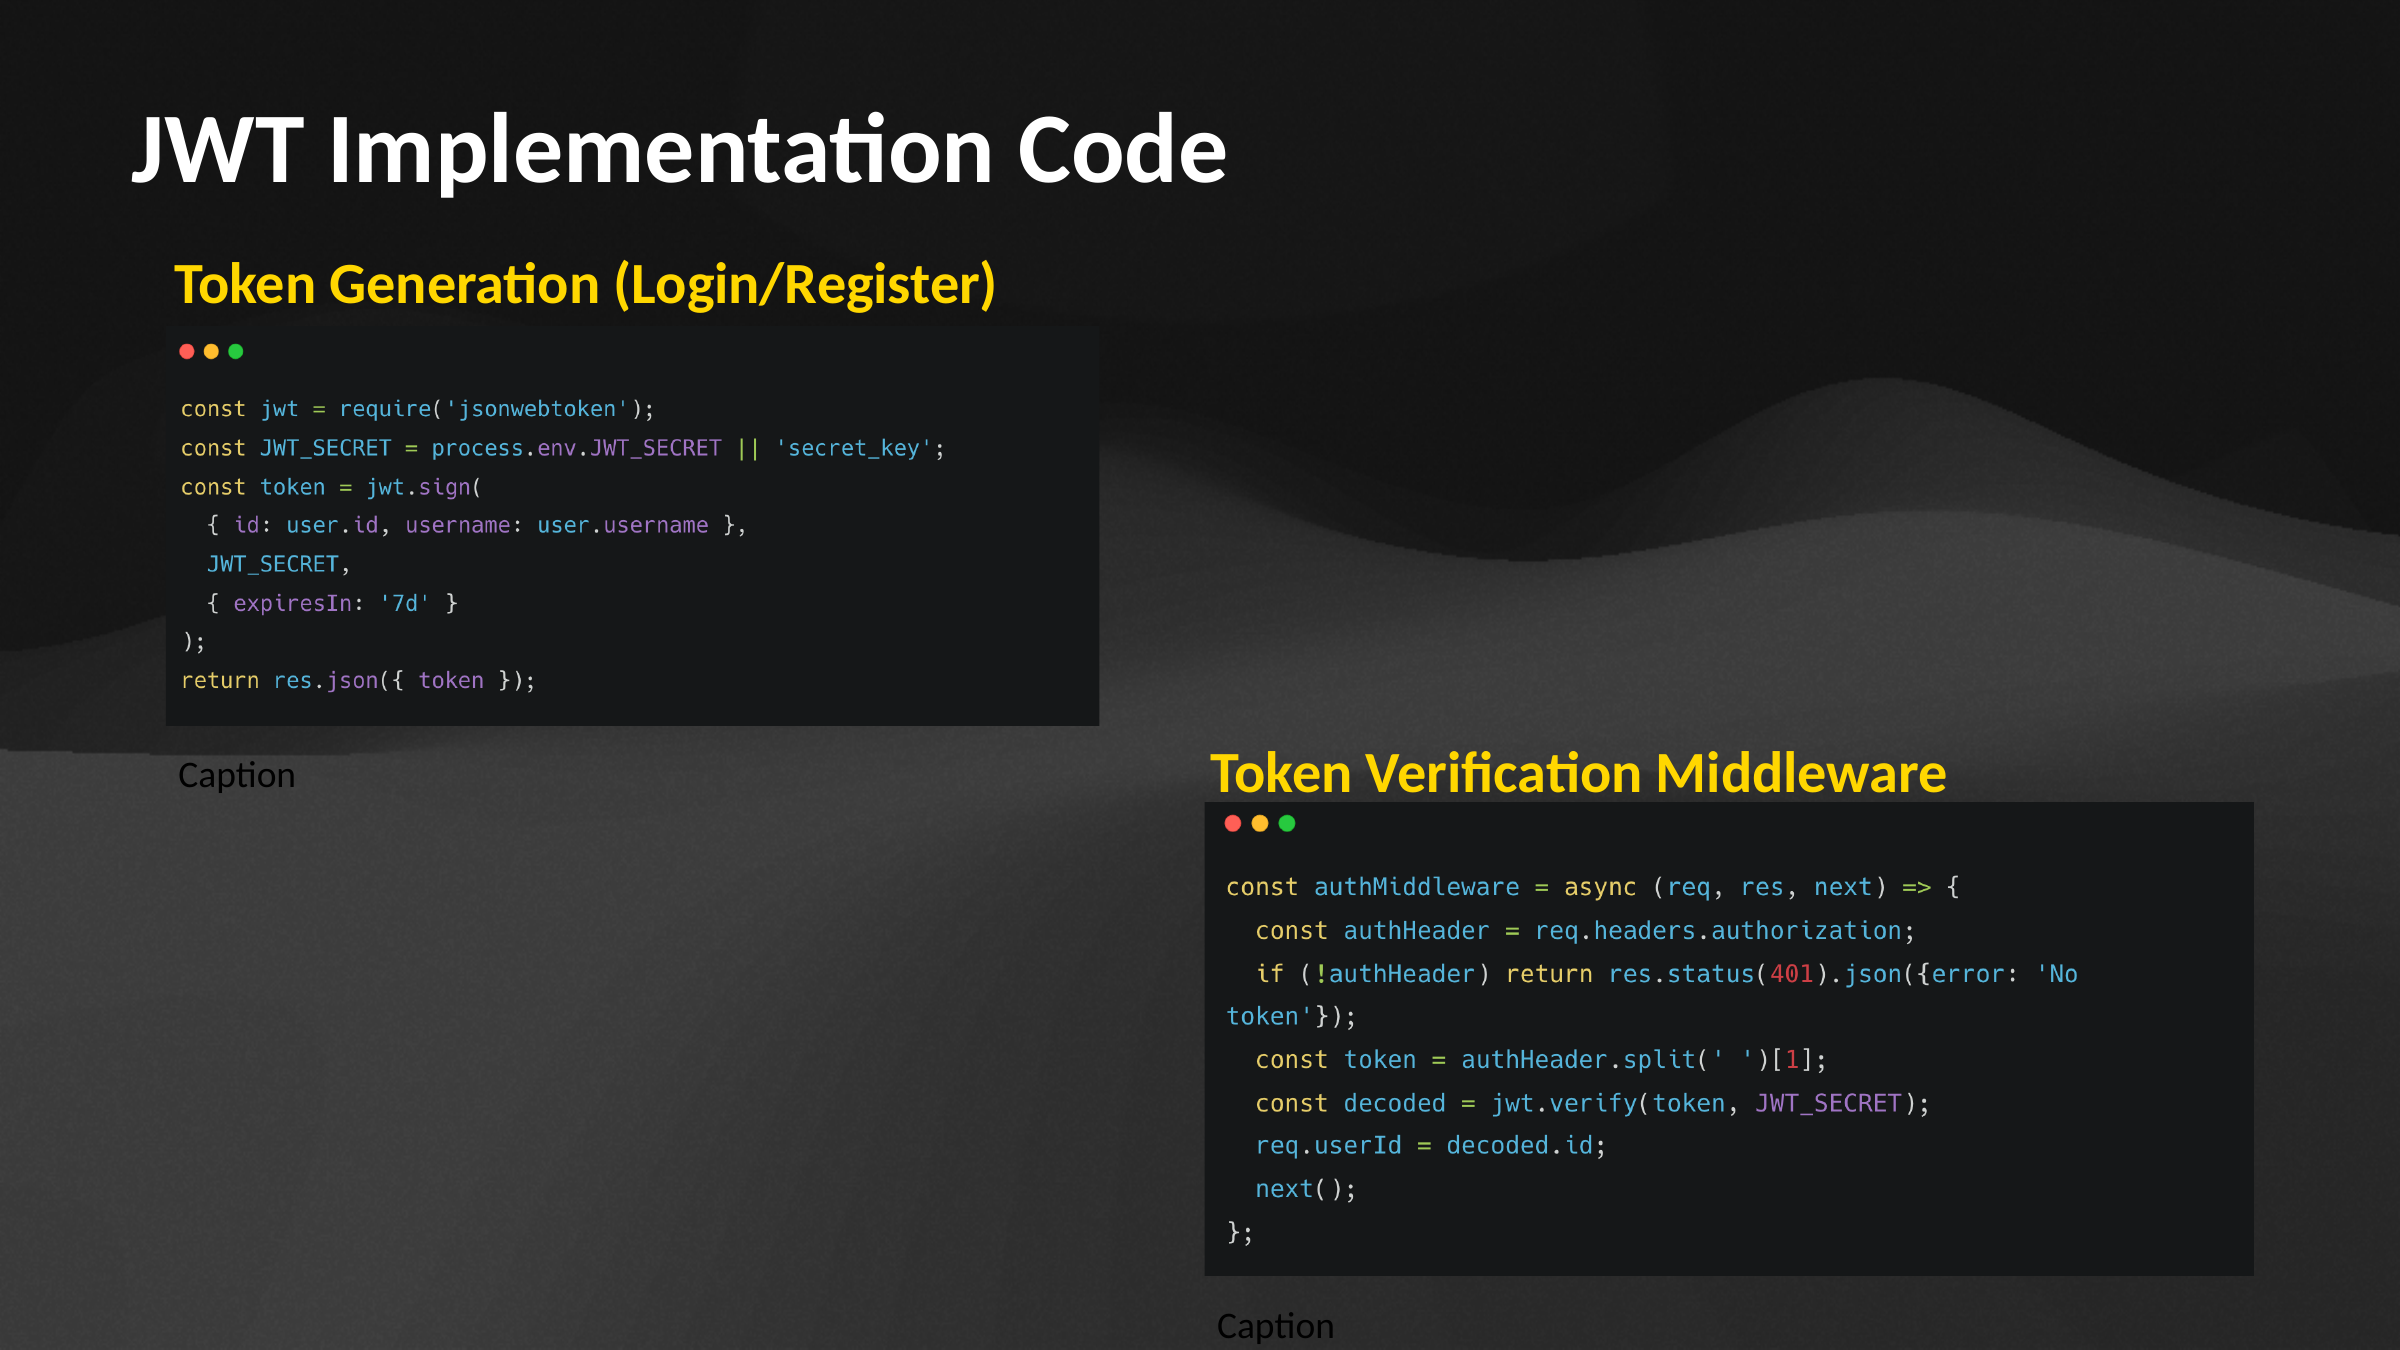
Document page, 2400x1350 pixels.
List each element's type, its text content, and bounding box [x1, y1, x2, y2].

text_box Token Verification Middleware [1203, 726, 1956, 802]
text_box Token Generation (Login/Register) [167, 237, 1007, 323]
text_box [1204, 802, 2255, 1350]
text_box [165, 326, 1100, 803]
picture [0, 0, 2400, 1350]
text_box JWT Implementation Code [124, 75, 1238, 210]
